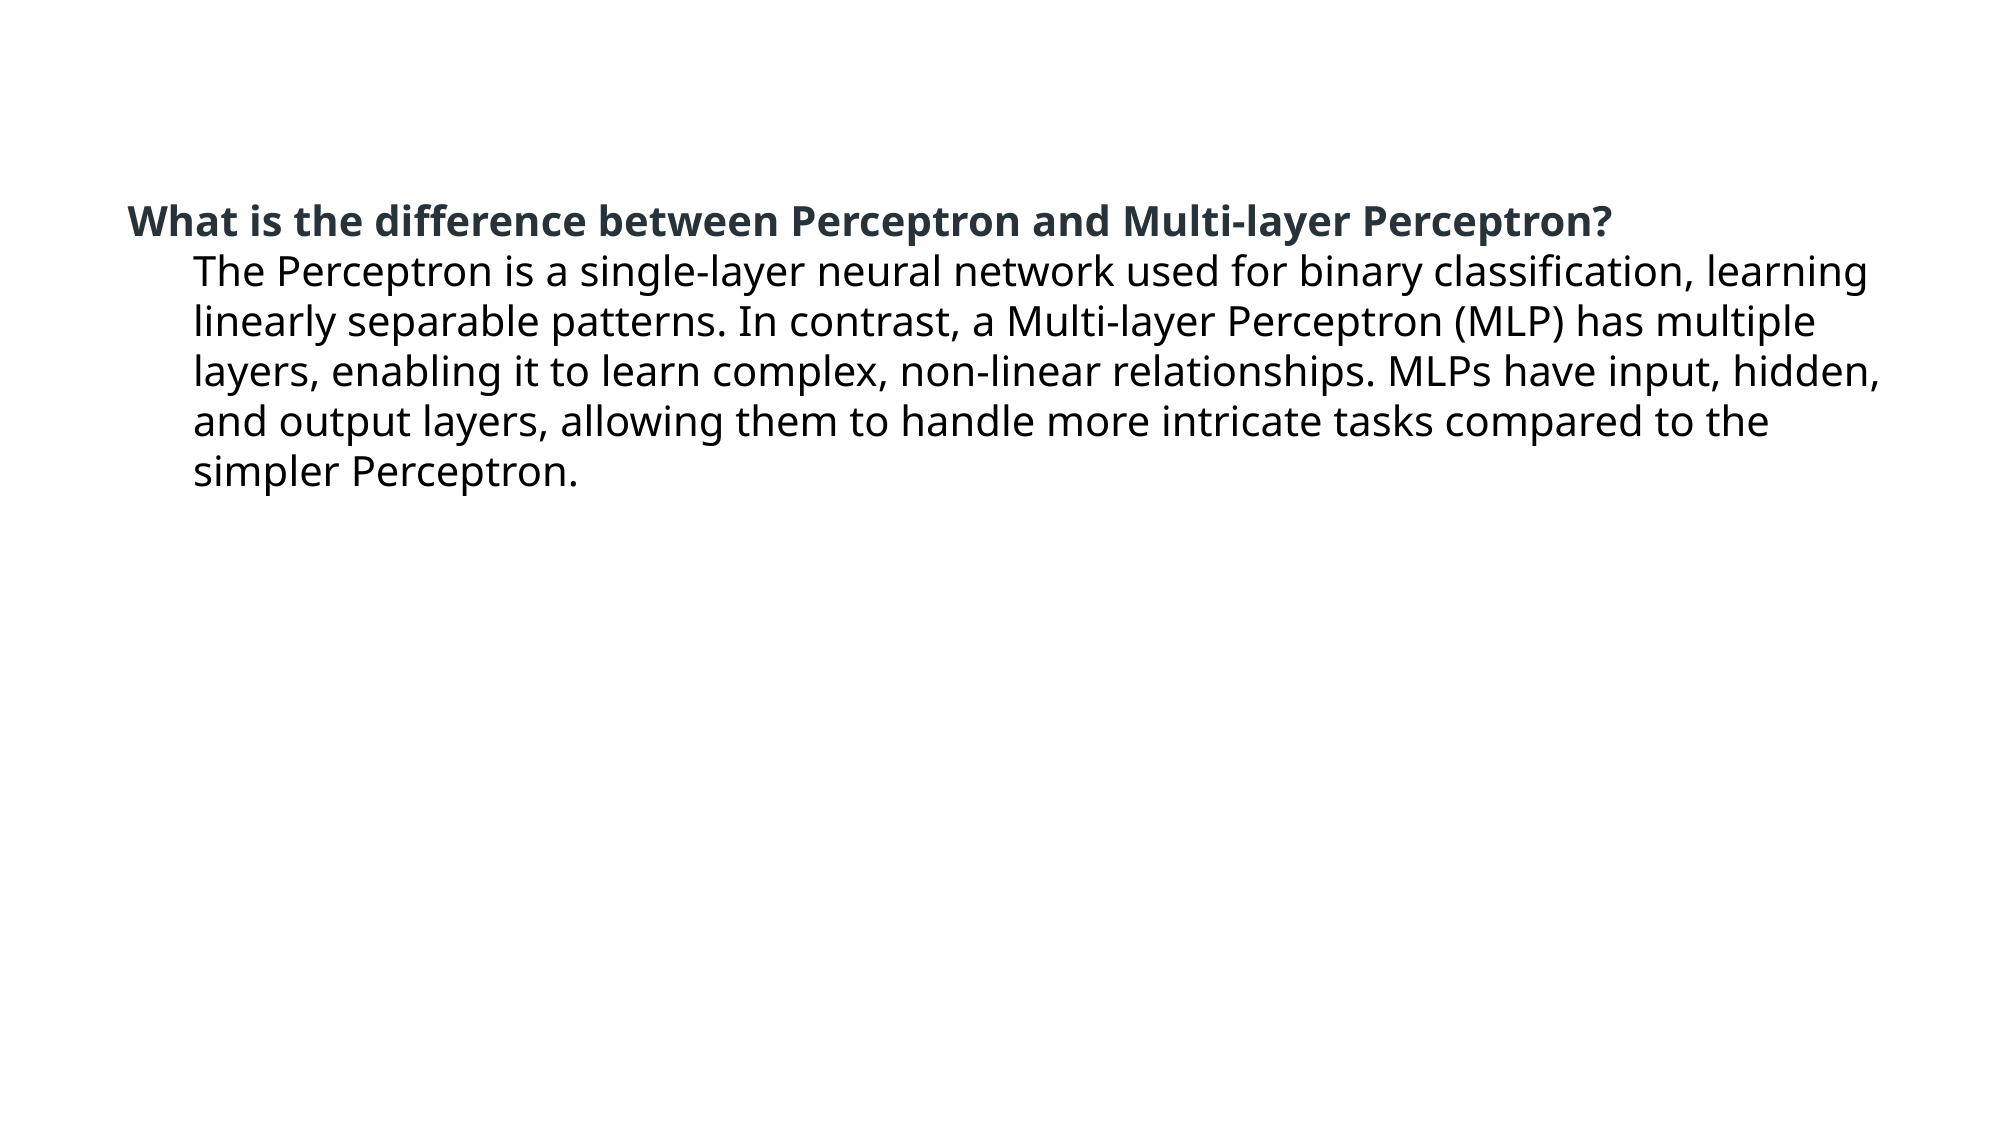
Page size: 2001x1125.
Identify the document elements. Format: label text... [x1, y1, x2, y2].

list What is the difference between Perceptron and Multi-layer Perceptron? The Perceptron is a single-layer neural network used for binary classification, learning linearly separable patterns. In contrast, a Multi-layer Perceptron (MLP) has multiple layers, enabling it to learn complex, non-linear relationships. MLPs have input, hidden, and output layers, allowing them to handle more intricate tasks compared to the simpler Perceptron. [112, 187, 1913, 930]
